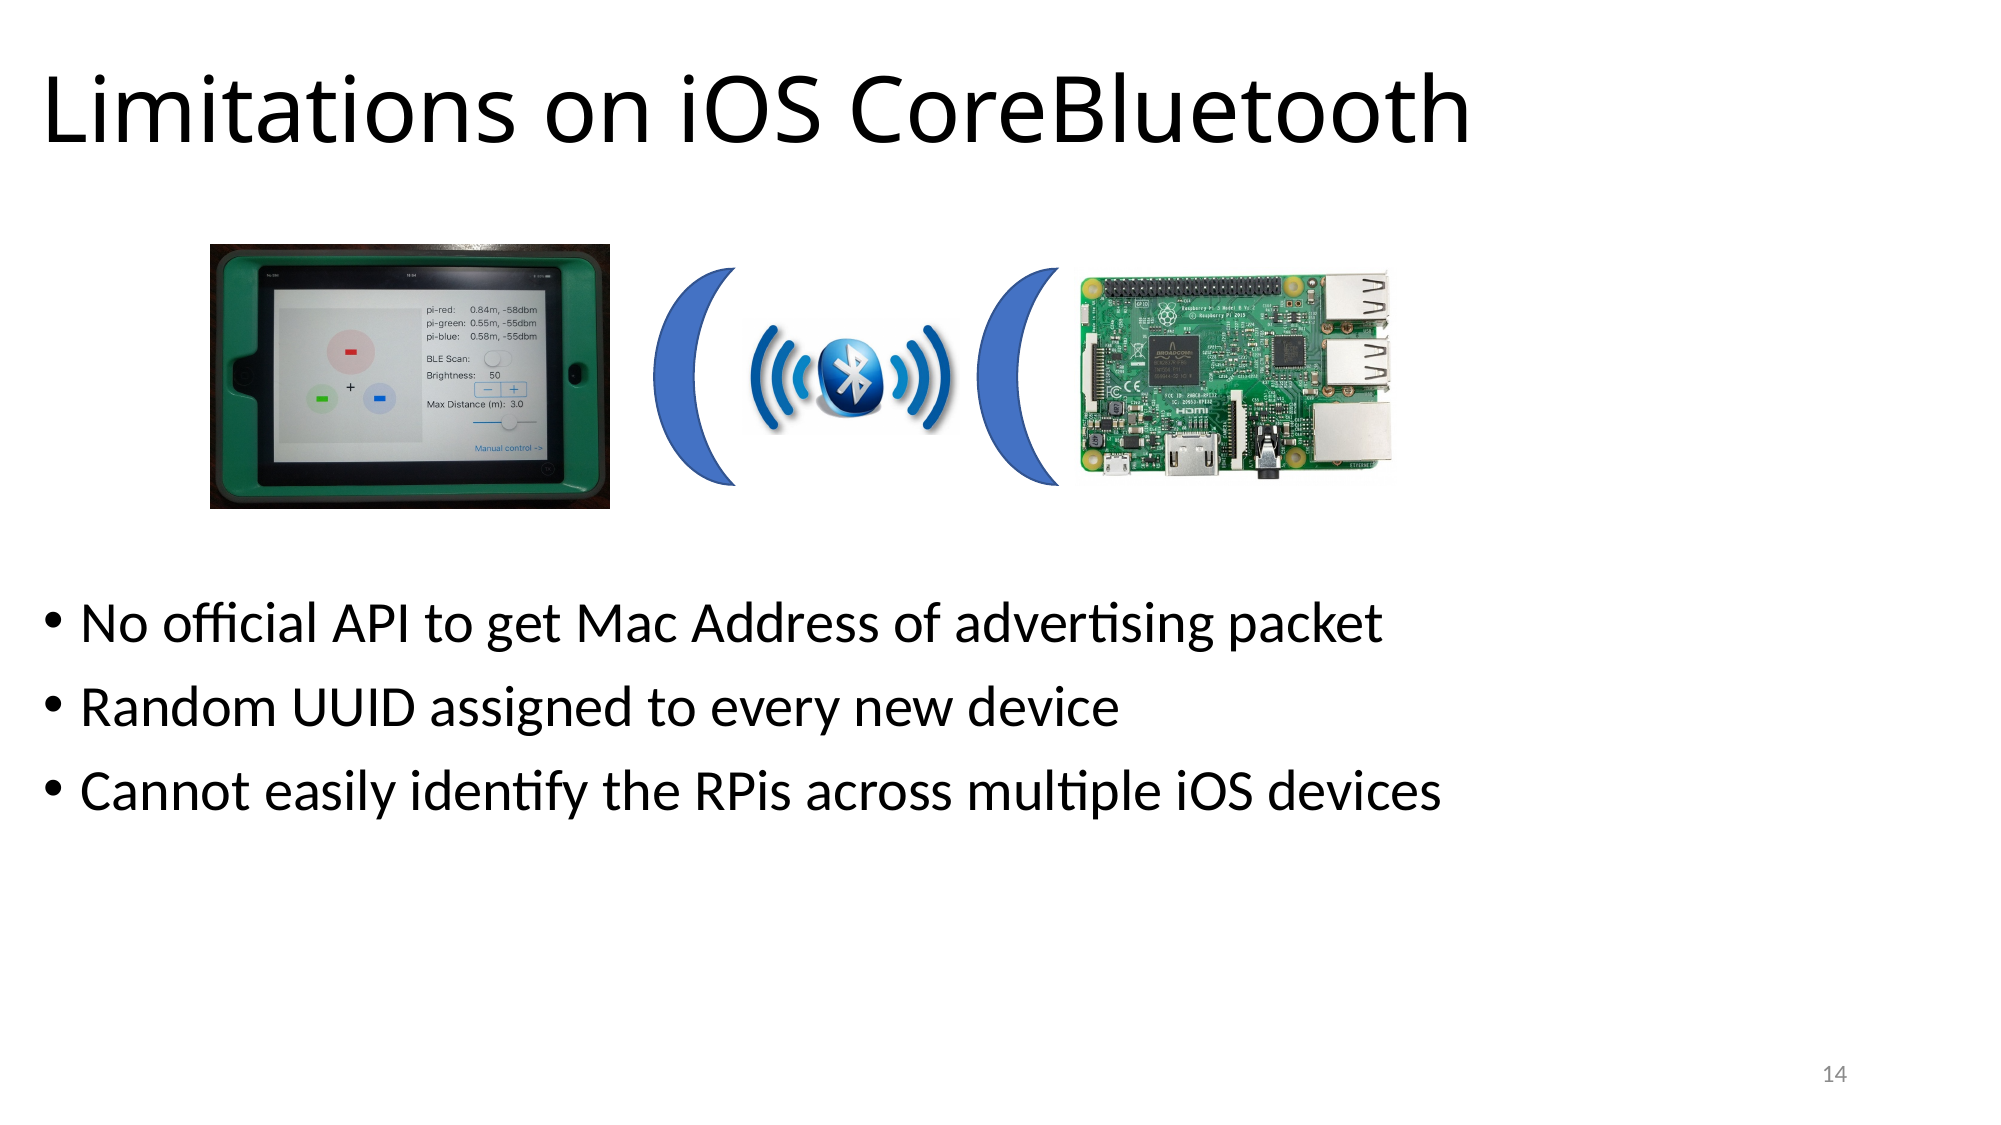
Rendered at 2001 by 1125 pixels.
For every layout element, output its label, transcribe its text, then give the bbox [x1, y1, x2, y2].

picture [210, 244, 610, 509]
title Limitations on iOS CoreBluetooth [25, 3, 1751, 222]
picture [1074, 267, 1397, 486]
text_box [653, 267, 736, 486]
list No official API to get Mac Address of advertising packet Random UUID assigned to every new device Cannot easily identify the RPis across multiple iOS devices [28, 584, 1753, 1125]
picture [742, 318, 960, 435]
slide_number 14 [1412, 1042, 1863, 1103]
text_box [976, 267, 1060, 486]
